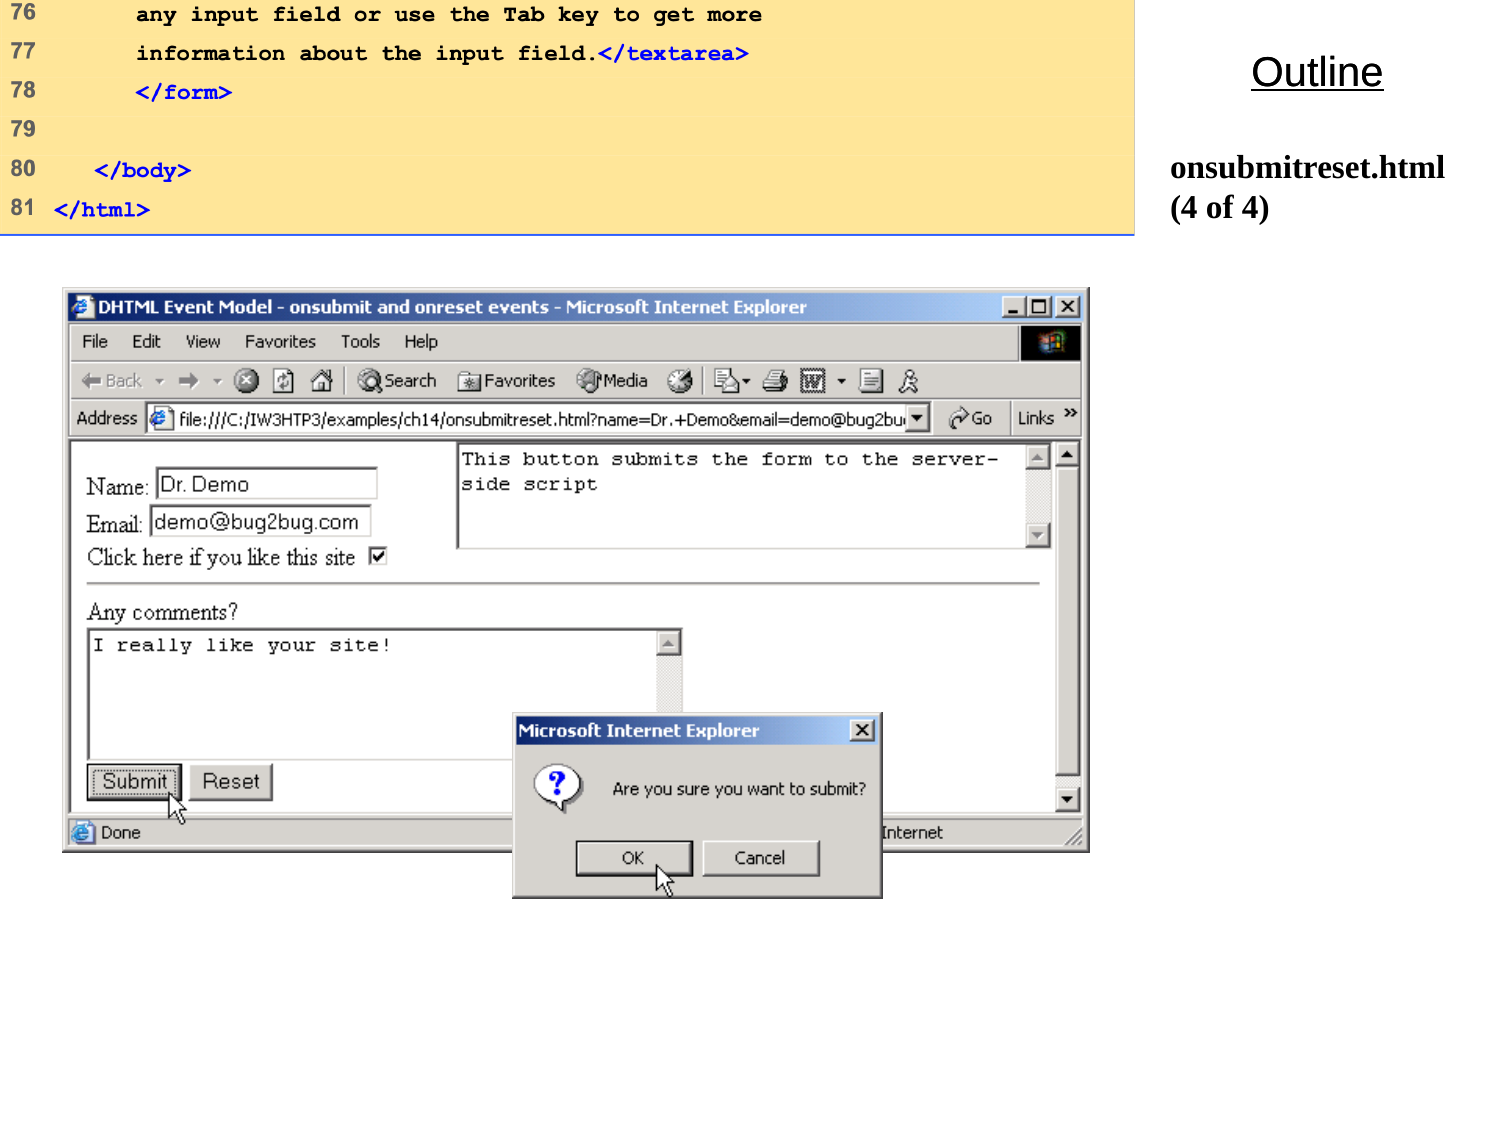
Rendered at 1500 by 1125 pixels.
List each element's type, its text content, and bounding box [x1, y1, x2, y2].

picture [0, 0, 1136, 265]
title onsubmitreset.html (4 of 4) [1161, 136, 1500, 1038]
picture [62, 287, 1090, 899]
